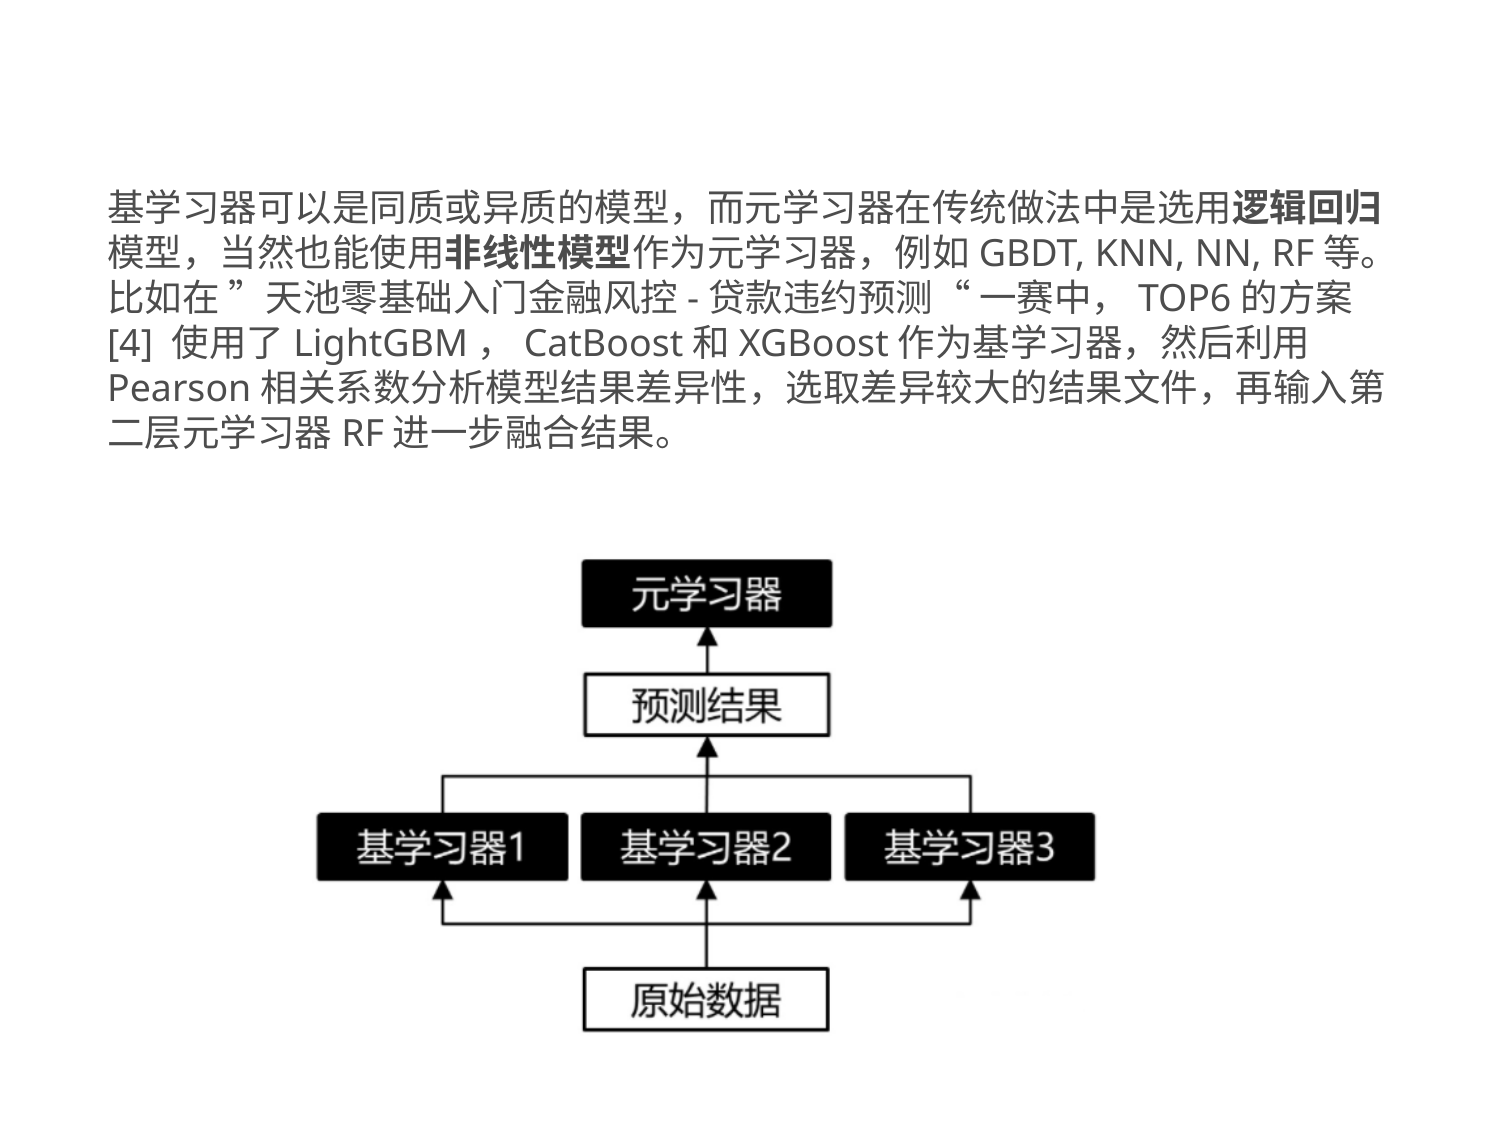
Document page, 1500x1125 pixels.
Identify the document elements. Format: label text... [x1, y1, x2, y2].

picture [245, 549, 1163, 1052]
text_box 基学习器可以是同质或异质的模型，而元学习器在传统做法中是选用逻辑回归模型，当然也能使用非线性模型作为元学习器，例如GBDT, KNN, NN, RF等。比如在 ”天池零基础入门金融风控-贷款违约预测“ 一赛中，TOP6的方案 [4] 使用了LightGBM，CatBoost和XGBoost作为基学习器，然后利用Pearson相关系数分析模型结果差异性，选取差异较大的结果文件，再输入第二层元学习器RF进一步融合结果。 [92, 176, 1408, 462]
